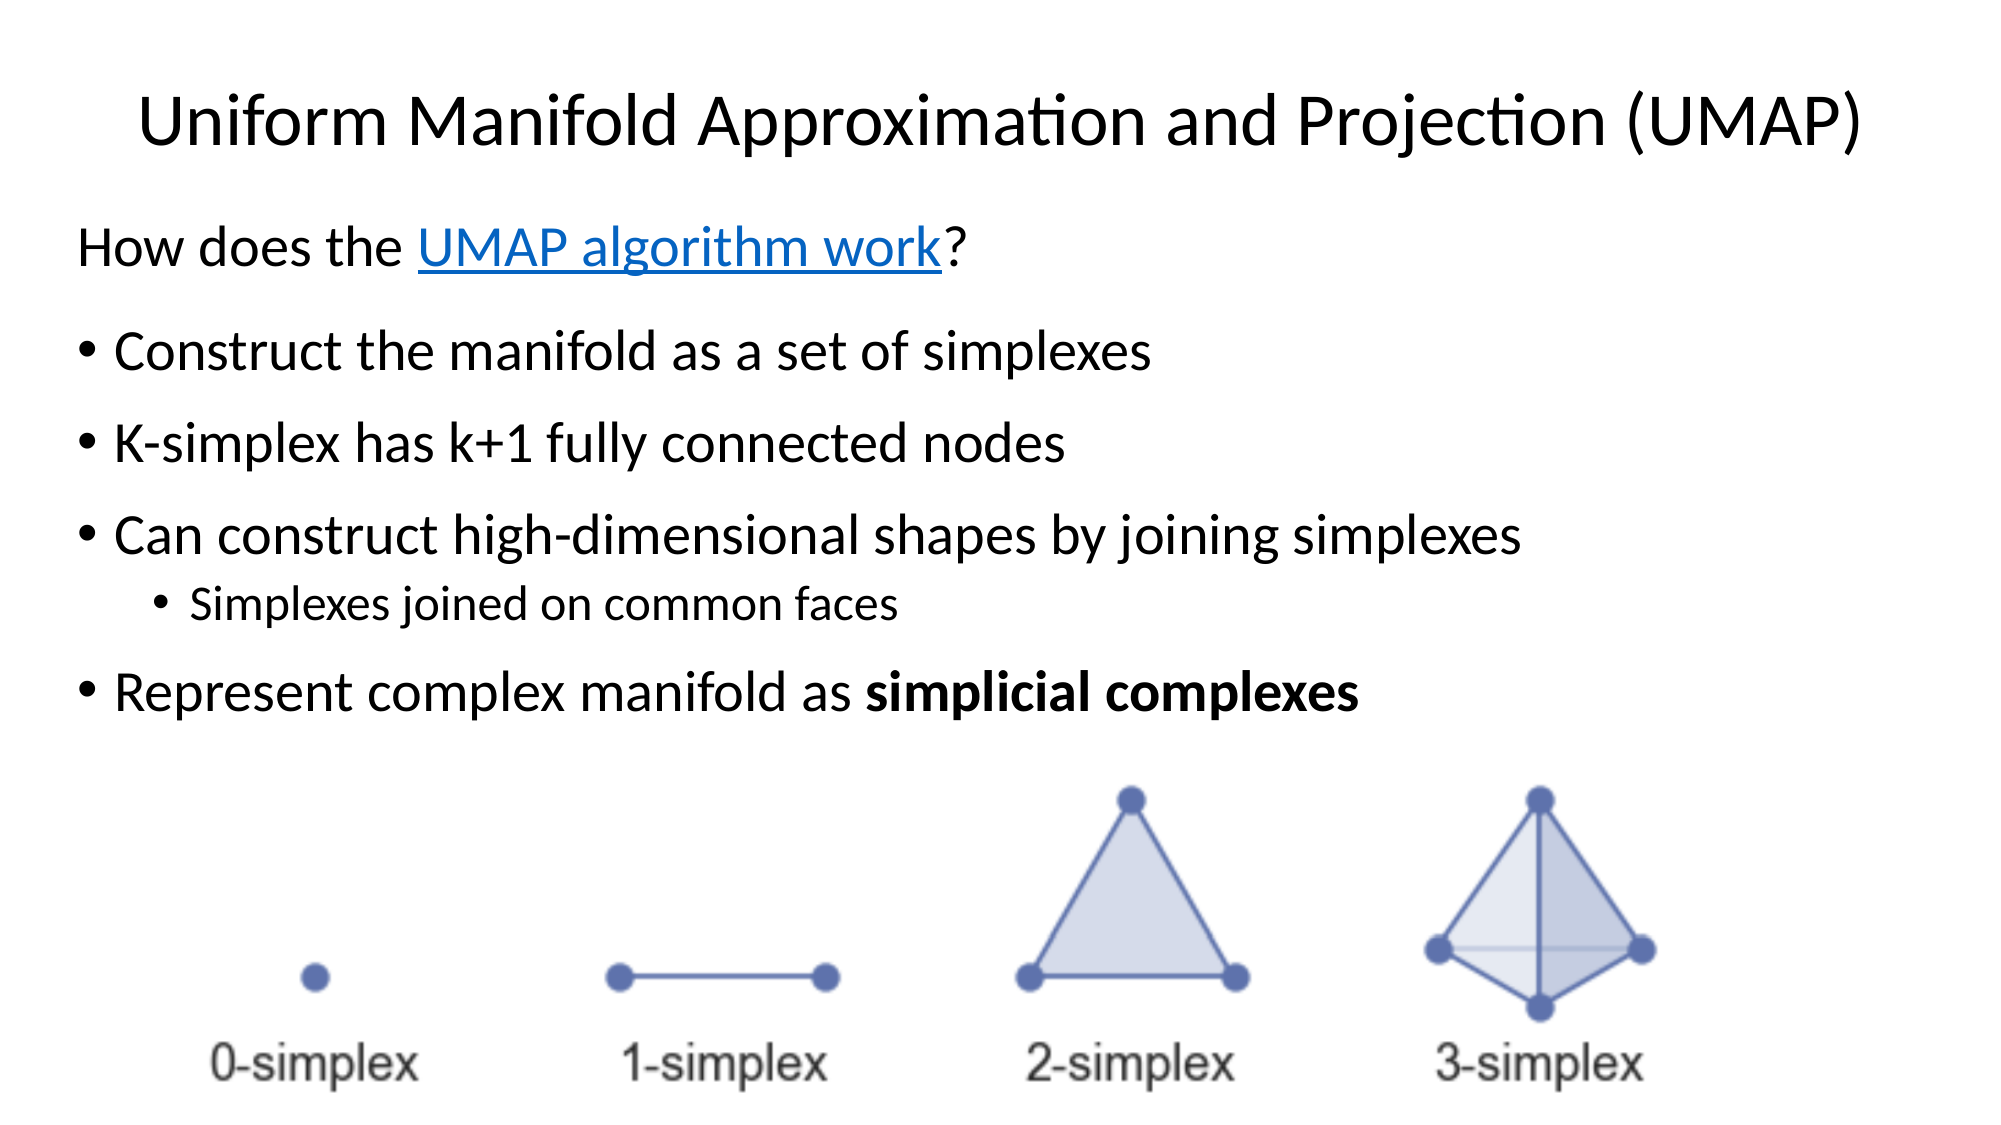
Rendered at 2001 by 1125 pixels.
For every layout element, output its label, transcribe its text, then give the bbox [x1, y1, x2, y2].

list How does the UMAP algorithm work? [62, 208, 1953, 302]
picture [196, 776, 1661, 1095]
title Uniform Manifold Approximation and Projection (UMAP) [122, 66, 1911, 176]
text_box Construct the manifold as a set of simplexes K-simplex has k+1 fully connected nodes Can construct high-dimensional shapes by joining simplexes Simplexes joined on common faces Represent complex manifold as simplicial complexes [62, 312, 1944, 738]
